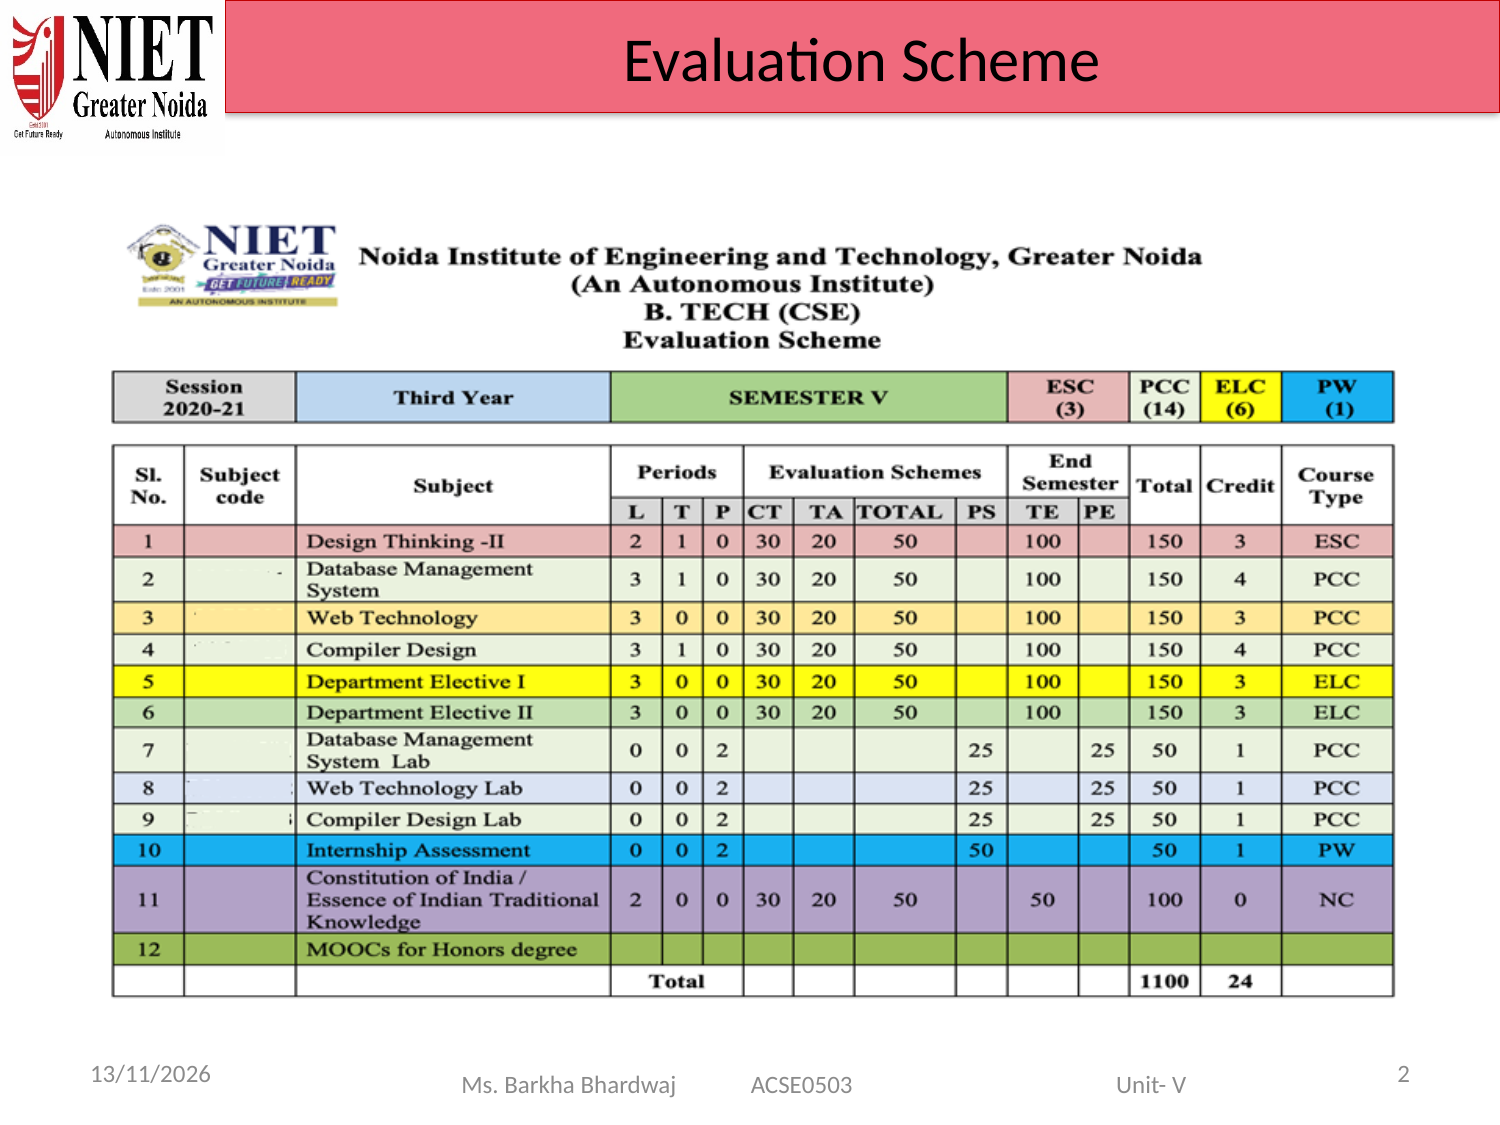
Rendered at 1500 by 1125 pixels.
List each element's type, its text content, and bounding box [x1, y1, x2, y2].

text_box Evaluation Scheme [226, 0, 1500, 113]
slide_number 2 [1337, 1047, 1425, 1103]
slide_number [75, 1048, 250, 1103]
picture [0, 0, 226, 156]
footer Ms. Barkha Bhardwaj ACSE0503 Unit- V [412, 1048, 1238, 1125]
picture [71, 172, 1426, 1041]
